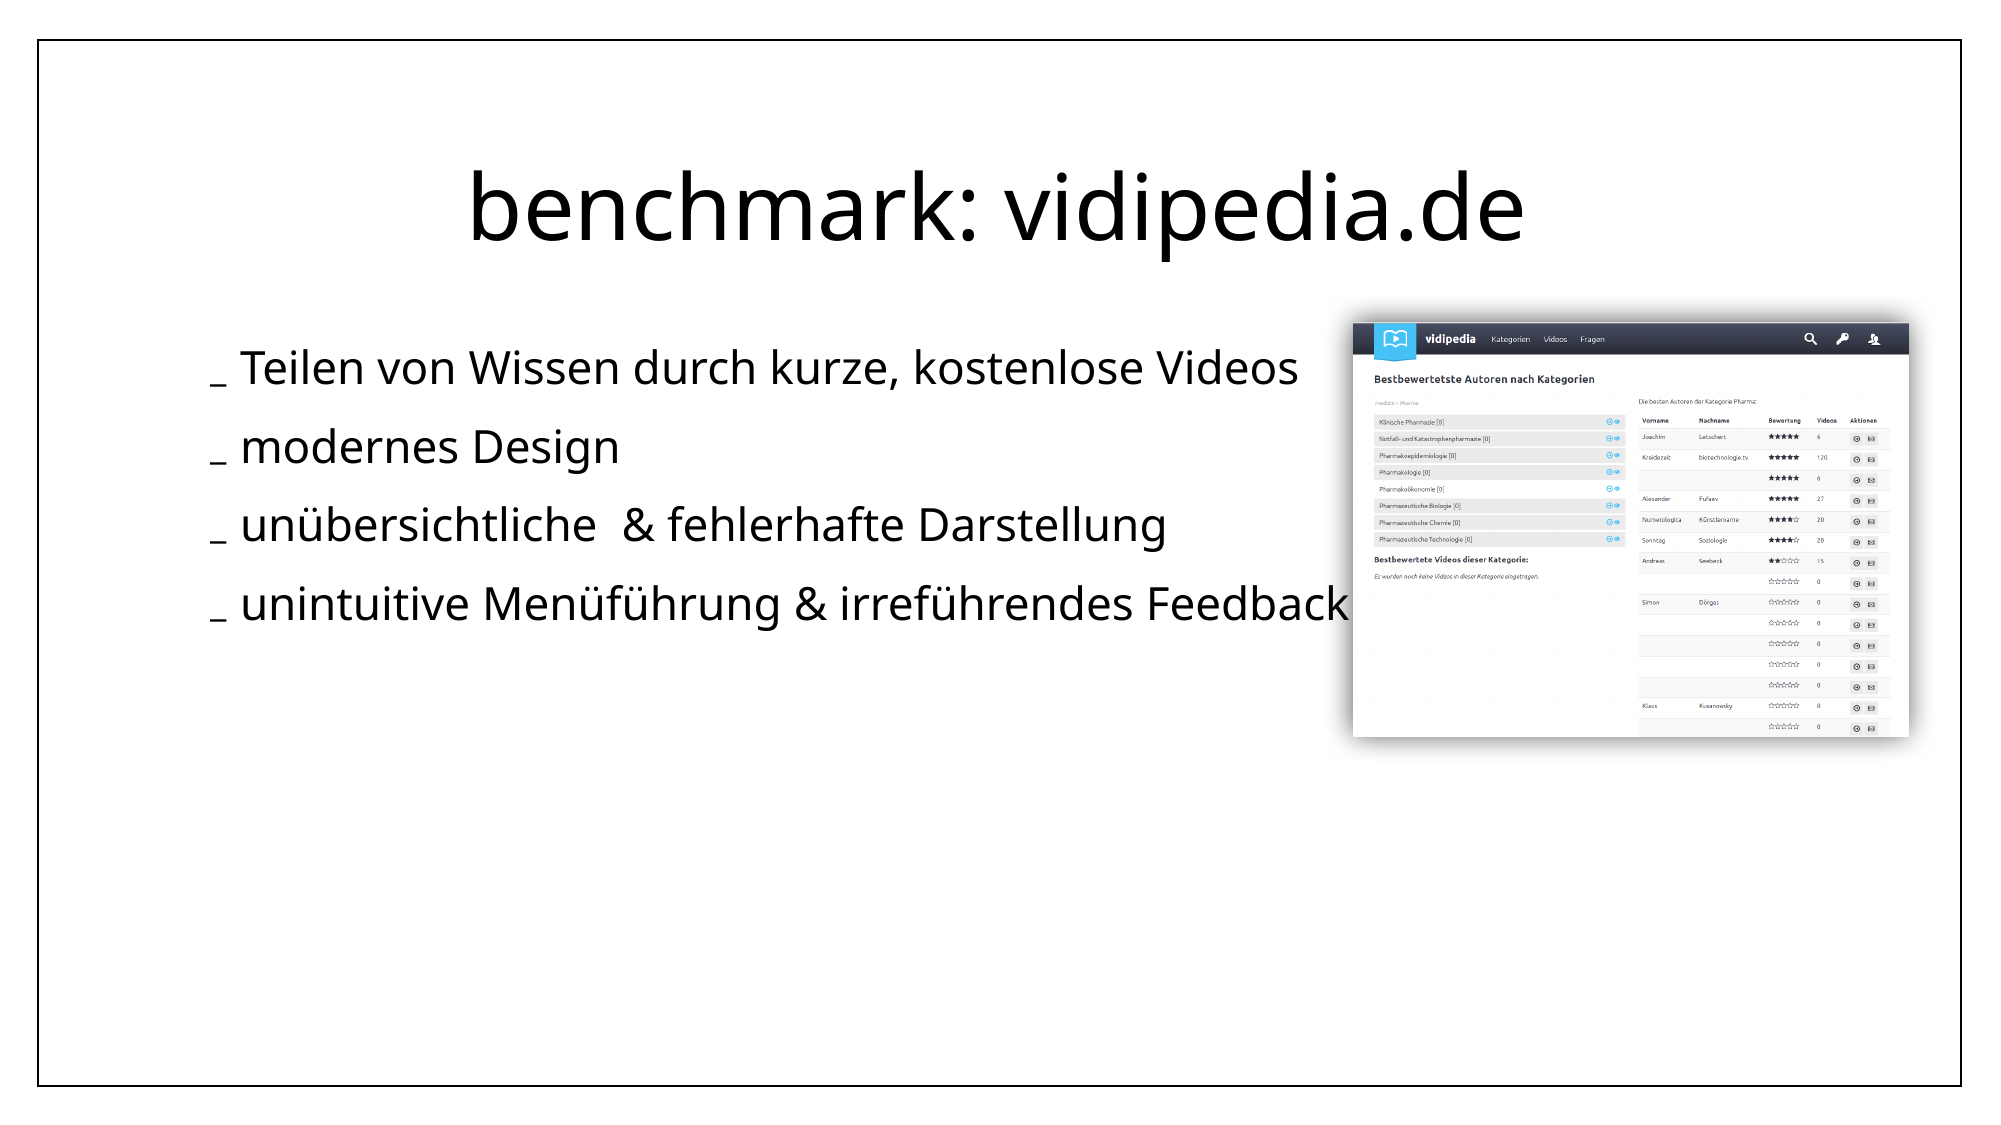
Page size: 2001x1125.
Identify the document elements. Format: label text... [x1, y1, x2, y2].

list Teilen von Wissen durch kurze, kostenlose Videos modernes Design unübersichtliche & fehlerhafte Darstellung unintuitive Menüführung & irreführendes Feedback [187, 337, 1808, 1000]
title benchmark: vidipedia.de [187, 99, 1808, 323]
picture [1353, 322, 1909, 737]
